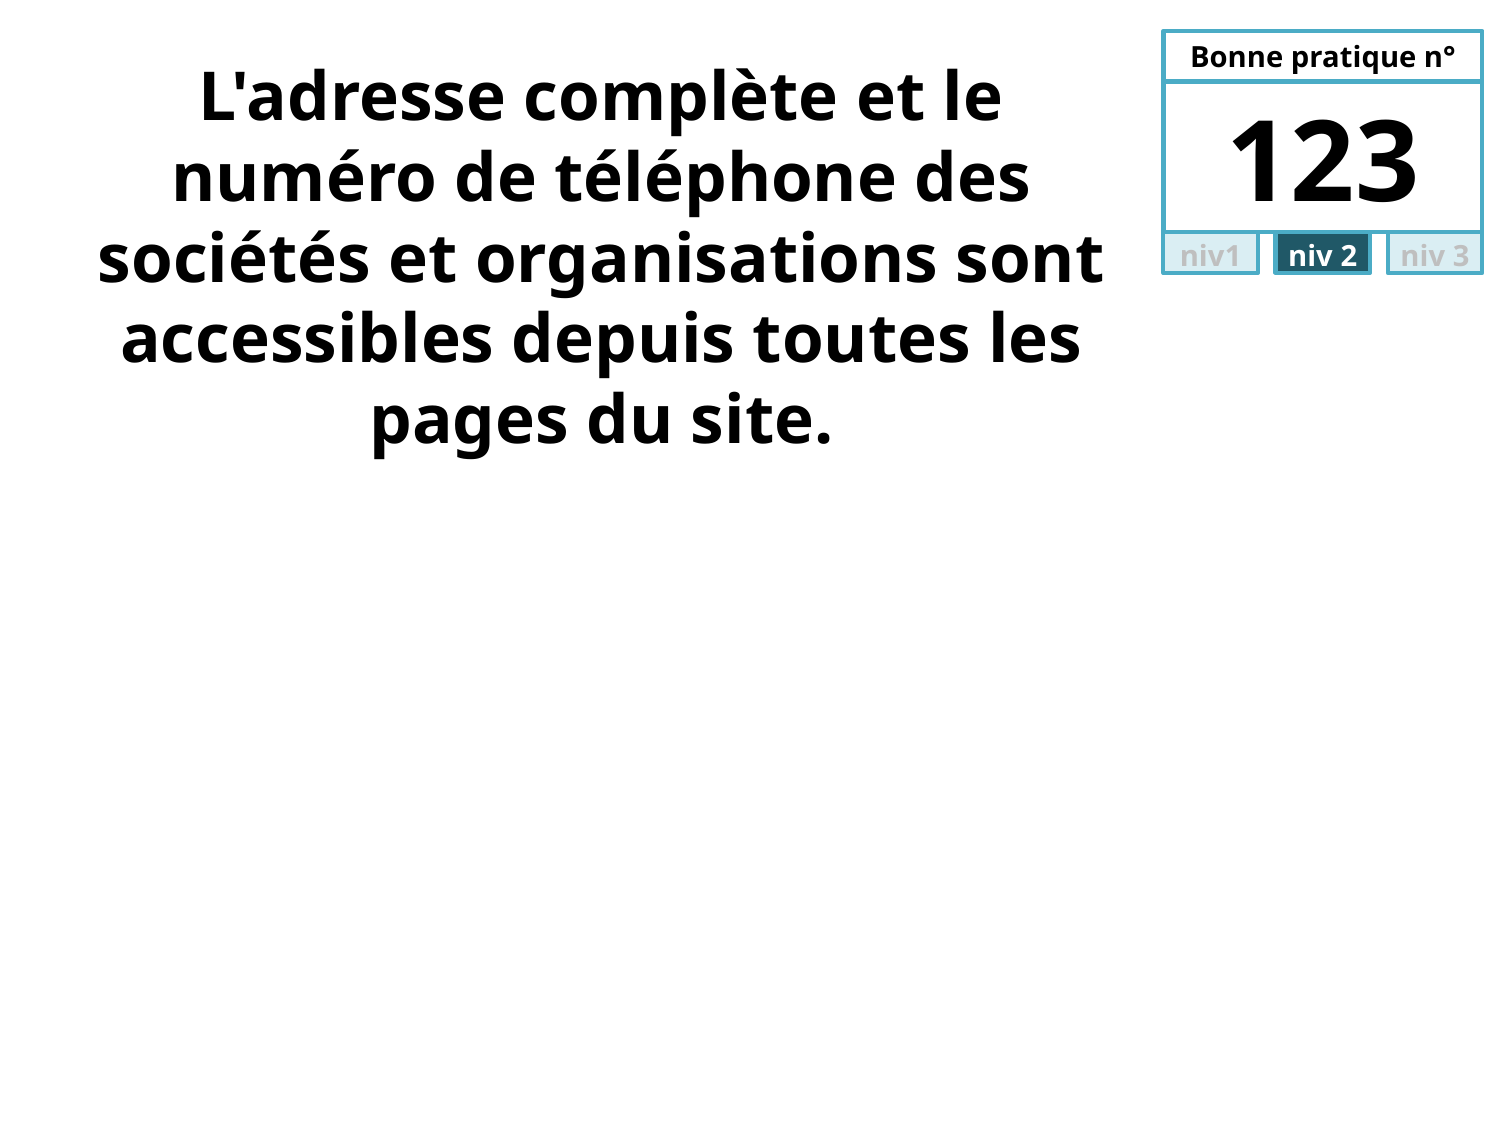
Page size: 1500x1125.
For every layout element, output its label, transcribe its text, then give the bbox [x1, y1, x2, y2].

list 123 [1161, 79, 1484, 234]
title L'adresse complète et le numéro de téléphone des sociétés et organisations sont accessibles depuis toutes les pages du site. [75, 45, 1128, 233]
